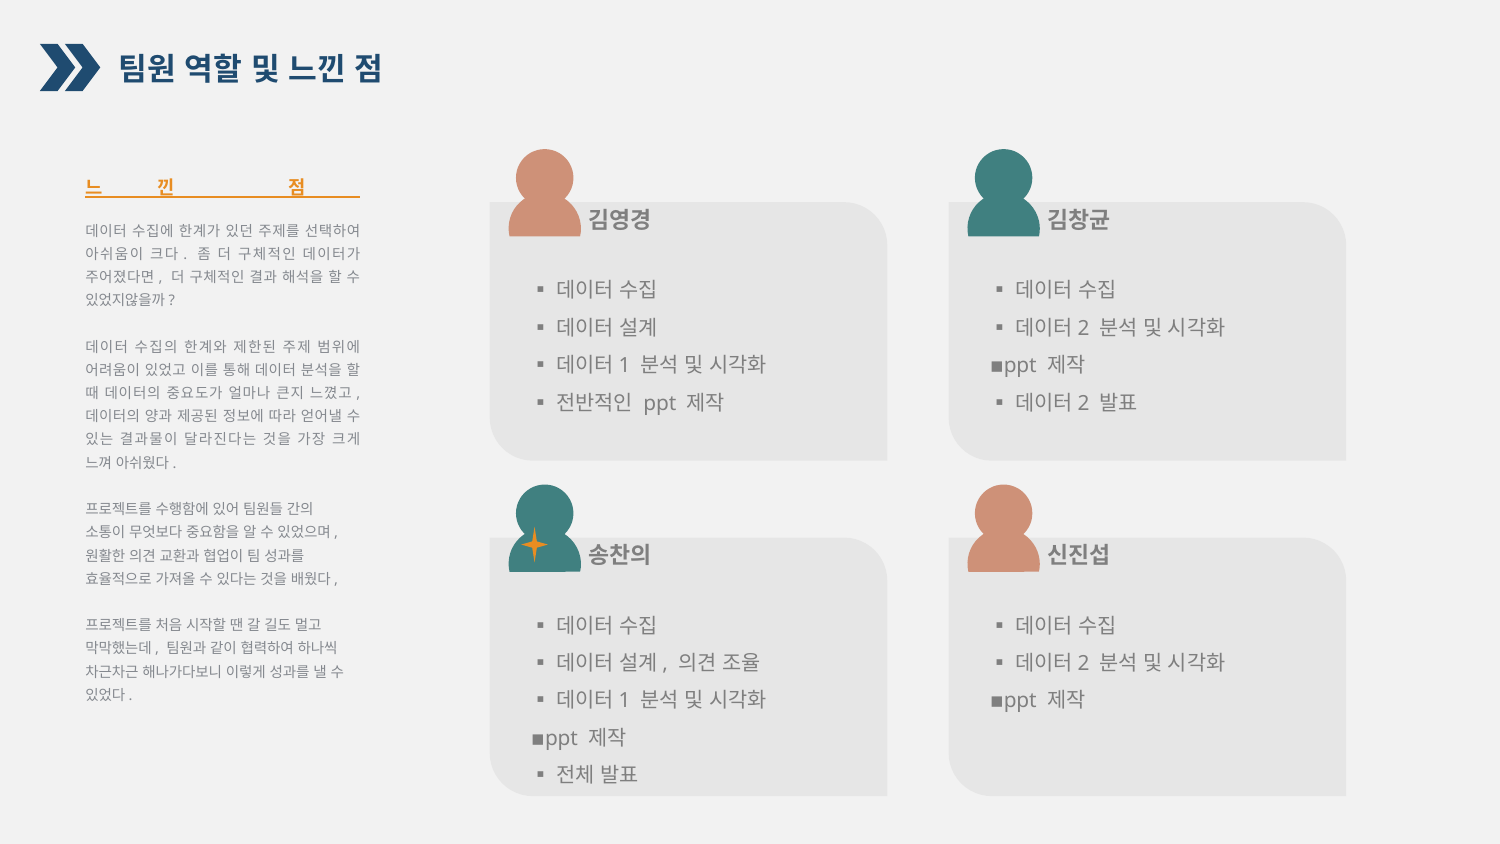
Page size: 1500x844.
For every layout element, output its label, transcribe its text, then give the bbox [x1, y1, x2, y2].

text_box [521, 526, 548, 563]
text_box ▪데이터 수집 ▪데이터 설계 ▪데이터1 분석 및 시각화 ▪전반적인 ppt 제작 [515, 249, 793, 430]
text_box [948, 202, 1347, 461]
text_box [948, 537, 1347, 797]
text_box 느낀 점 데이터 수집에 한계가 있던 주제를 선택하여 아쉬움이 크다. 좀 더 구체적인 데이터가 주어졌다면, 더 구체적인 결과 해석을 할 수 있었지않을까? 데이터 수집의 한계와 제한된 주제 범위에 어려움이 있었고 이를 통해 데이터 분석을 할 때 데이터의 중요도가 얼마나 큰지 느꼈고, 데이터의 양과 제공된 정보에 따라 얻어낼 수 있는 결과물이 달라진다는 것을 가장 크게 느껴 아쉬웠다. 프로젝트를 수행함에 있어 팀원들 간의 소통이 무엇보다 중요함을 알 수 있었으며, 원활한 의견 교환과 협업이 팀 성과를 효율적으로 가져올 수 있다는 것을 배웠다, 프로젝트를 처음 시작할 땐 갈 길도 멀고 막막했는데, 팀원과 같이 협력하여 하나씩 차근차근 해나가다보니 이렇게 성과를 낼 수 있었다. [85, 175, 361, 761]
text_box [967, 192, 1032, 237]
text_box [515, 149, 574, 198]
text_box [515, 484, 574, 534]
text_box 팀원 역할 및 느낀 점 [103, 34, 430, 102]
text_box [974, 149, 1033, 199]
text_box 송찬의 [573, 526, 774, 582]
text_box 신진섭 [1032, 526, 1233, 582]
text_box [508, 528, 573, 572]
text_box ▪데이터 수집 ▪데이터 설계, 의견 조율 ▪데이터1 분석 및 시각화 ▪ppt 제작 ▪전체 발표 [515, 584, 793, 802]
text_box 김창균 [1032, 191, 1233, 247]
text_box [508, 192, 573, 237]
text_box ▪데이터 수집 ▪데이터2 분석 및 시각화 ▪ppt 제작 ▪데이터2 발표 [974, 249, 1252, 430]
text_box [489, 202, 888, 461]
text_box [974, 484, 1033, 534]
text_box [489, 537, 888, 797]
picture [104, 37, 360, 107]
text_box [967, 528, 1032, 572]
text_box 김영경 [573, 191, 774, 247]
text_box ▪데이터 수집 ▪데이터2 분석 및 시각화 ▪ppt 제작 [974, 584, 1252, 728]
